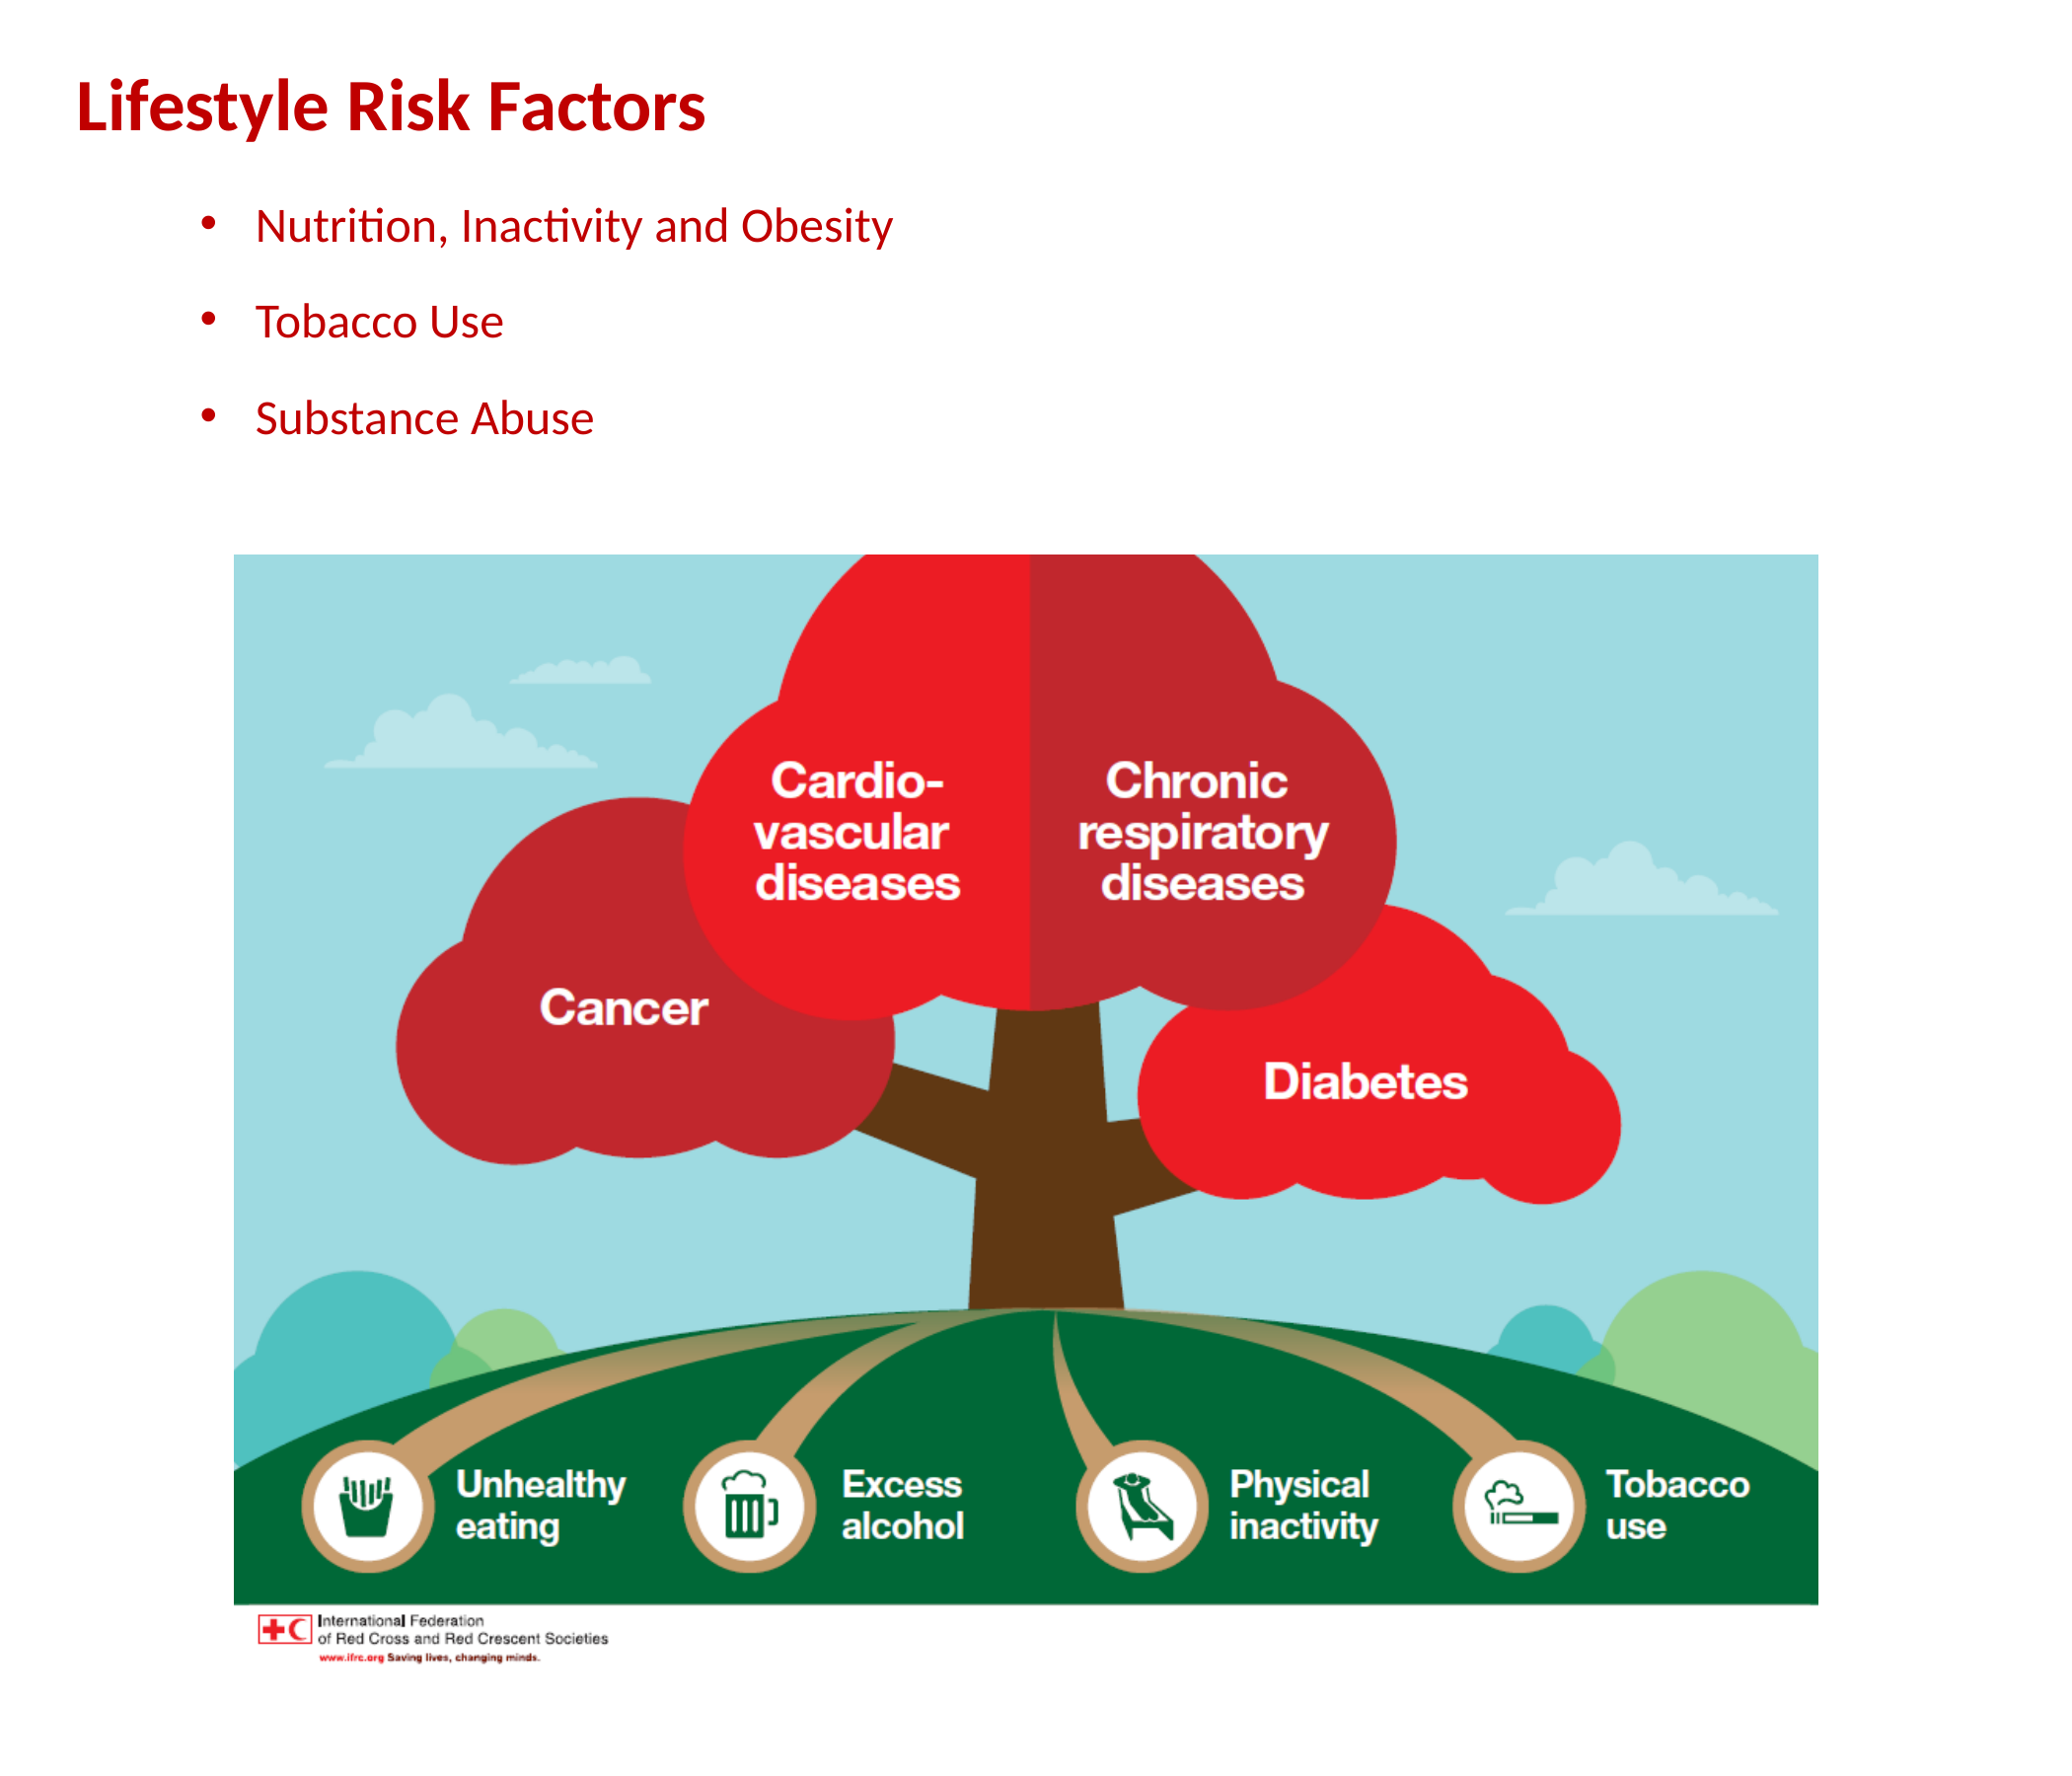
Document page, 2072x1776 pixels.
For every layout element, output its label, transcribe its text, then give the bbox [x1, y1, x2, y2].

text_box Lifestyle Risk Factors [61, 49, 729, 154]
text_box Nutrition, Inactivity and Obesity Tobacco Use Substance Abuse [185, 185, 917, 455]
picture [234, 555, 1819, 1670]
